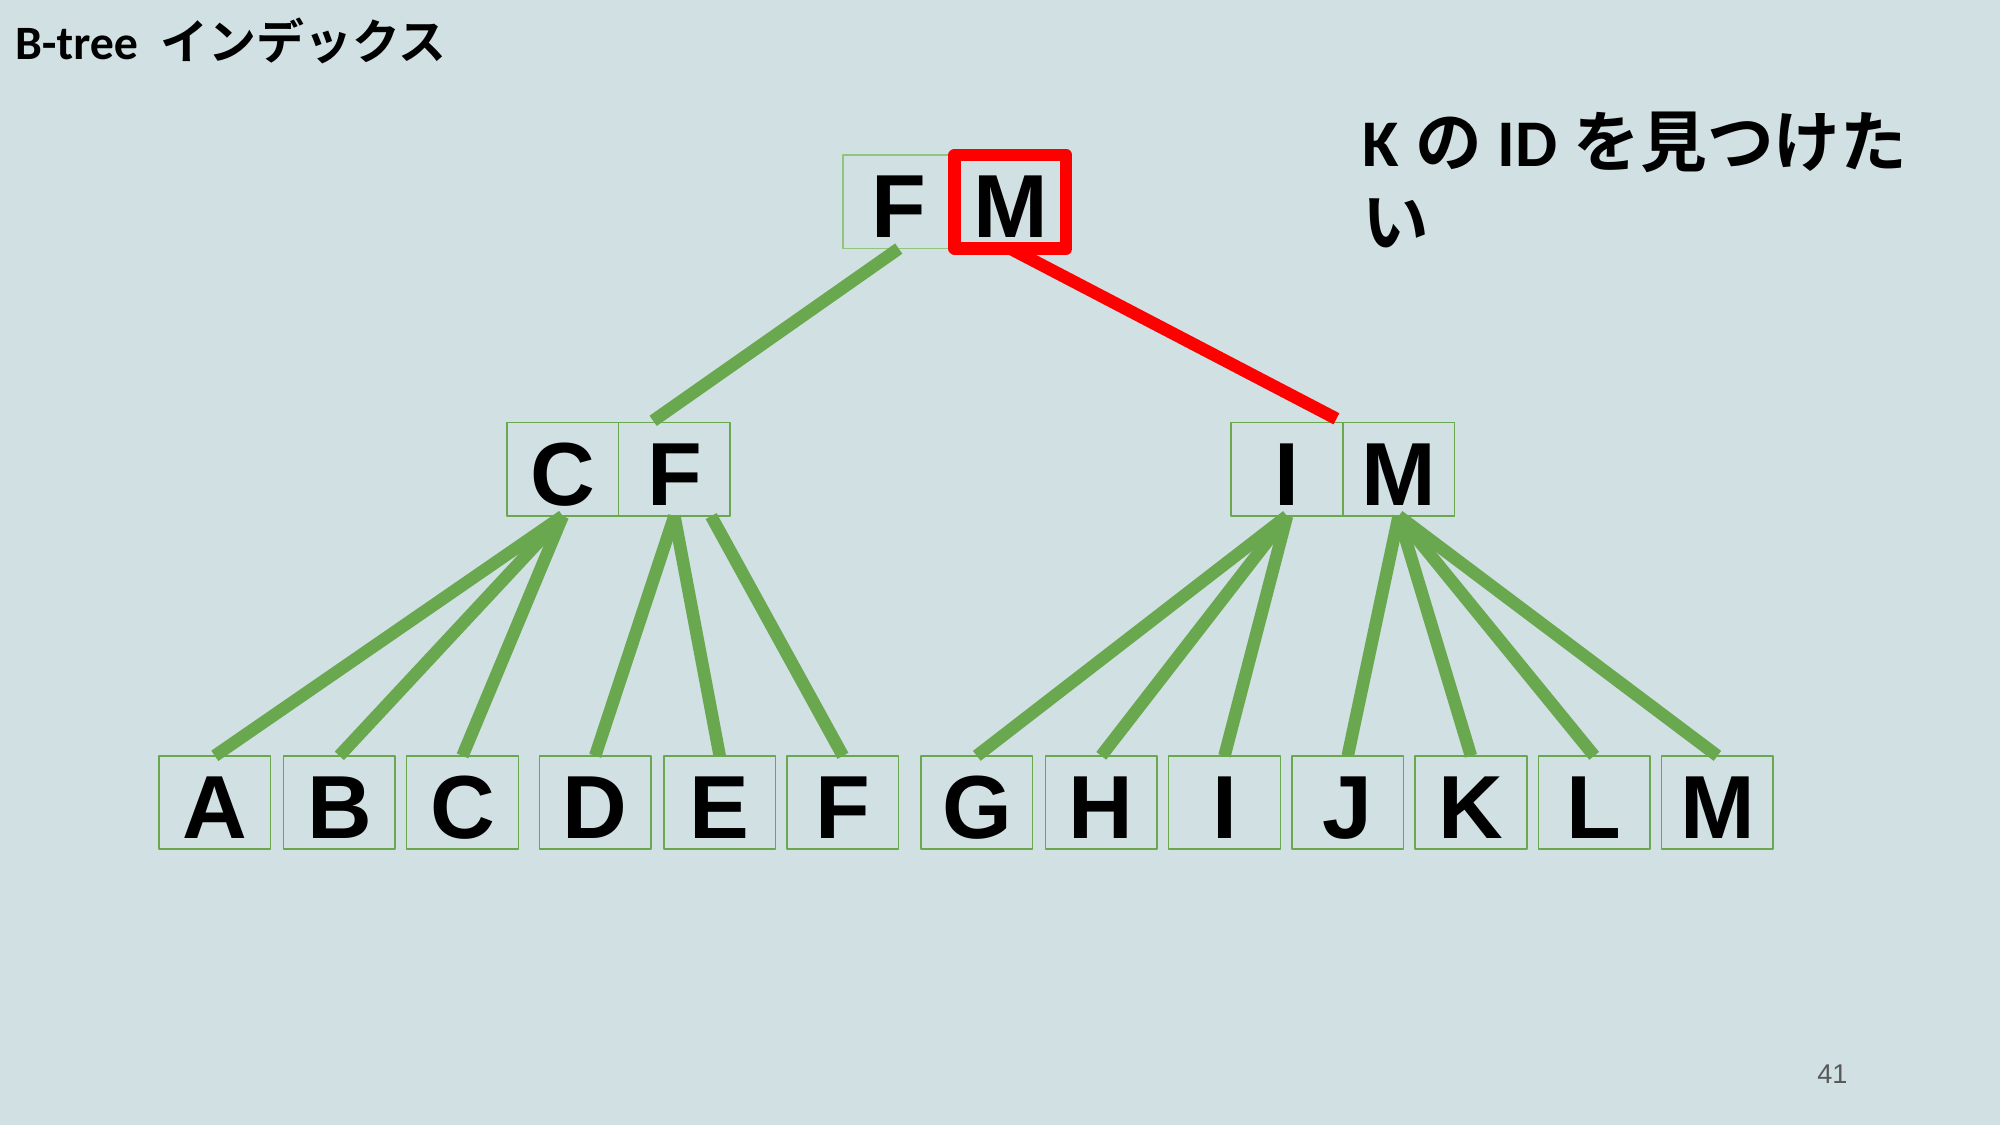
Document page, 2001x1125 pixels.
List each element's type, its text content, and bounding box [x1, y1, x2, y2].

text_box A [159, 755, 271, 850]
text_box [1472, 515, 1595, 756]
text_box M [1661, 755, 1774, 850]
text_box C [406, 764, 519, 850]
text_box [1010, 248, 1337, 419]
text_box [1595, 515, 1718, 756]
text_box G [921, 755, 1033, 850]
text_box F [842, 155, 954, 249]
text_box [675, 515, 720, 756]
text_box L [1538, 764, 1651, 850]
text_box K [1415, 764, 1527, 850]
text_box F [787, 755, 899, 850]
text_box J [1291, 755, 1404, 850]
text_box D [539, 755, 652, 850]
text_box B-tree インデックス [0, 0, 725, 85]
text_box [595, 515, 675, 756]
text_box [1347, 515, 1397, 756]
slide_number 41 [1412, 1042, 1863, 1103]
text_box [721, 515, 844, 756]
text_box C [506, 422, 618, 517]
text_box F [618, 422, 731, 514]
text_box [976, 515, 1288, 756]
text_box M [1342, 422, 1455, 517]
text_box I [1231, 422, 1342, 517]
text_box M [954, 155, 1067, 249]
text_box I [1168, 764, 1281, 850]
text_box B [283, 764, 396, 850]
text_box E [663, 764, 776, 850]
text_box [1398, 515, 1472, 756]
text_box H [1045, 764, 1158, 850]
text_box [214, 515, 564, 756]
text_box KのIDを見つけたい [1347, 85, 1976, 291]
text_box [652, 248, 899, 422]
